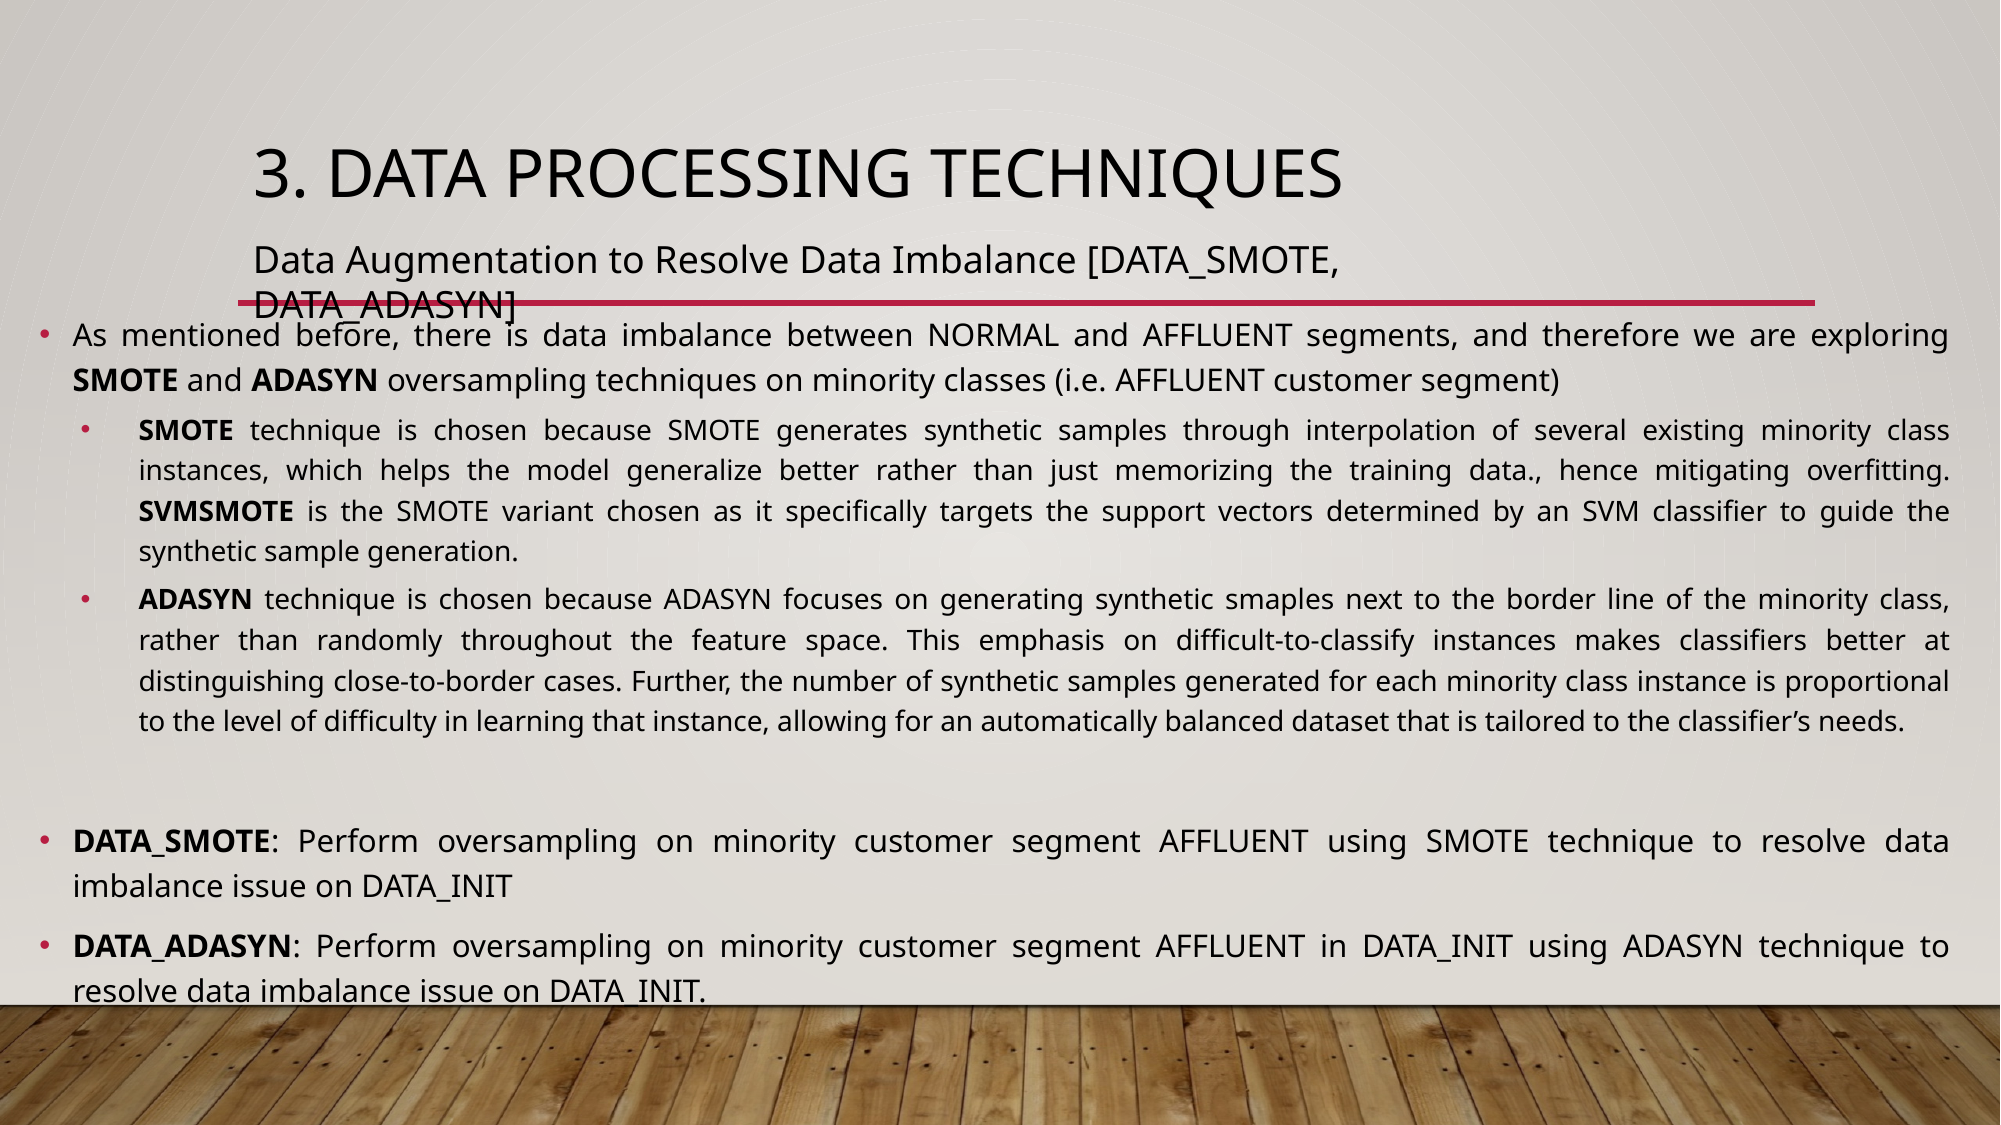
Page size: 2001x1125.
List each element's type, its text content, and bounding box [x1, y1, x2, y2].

picture [0, 1005, 2000, 1125]
list As mentioned before, there is data imbalance between NORMAL and AFFLUENT segments, and therefore we are exploring SMOTE and ADASYN oversampling techniques on minority classes (i.e. AFFLUENT customer segment) SMOTE technique is chosen because SMOTE generates synthetic samples through interpolation of several existing minority class instances, which helps the model generalize better rather than just memorizing the training data., hence mitigating overfitting. SVMSMOTE is the SMOTE variant chosen as it specifically targets the support vectors determined by an SVM classifier to guide the synthetic sample generation. ADASYN technique is chosen because ADASYN focuses on generating synthetic smaples next to the border line of the minority class, rather than randomly throughout the feature space. This emphasis on difficult-to-classify instances makes classifiers better at distinguishing close-to-border cases. Further, the number of synthetic samples generated for each minority class instance is proportional to the level of difficulty in learning that instance, allowing for an automatically balanced dataset that is tailored to the classifier’s needs. DATA_SMOTE: Perform oversampling on minority customer segment AFFLUENT using SMOTE technique to resolve data imbalance issue on DATA_INIT DATA_ADASYN: Perform oversampling on minority customer segment AFFLUENT in DATA_INIT using ADASYN technique to resolve data imbalance issue on DATA_INIT. [24, 300, 1968, 1037]
text_box Data Augmentation to Resolve Data Imbalance [DATA_SMOTE, DATA_ADASYN] [238, 228, 1550, 333]
title 3. Data Processing Techniques [238, 131, 1814, 300]
